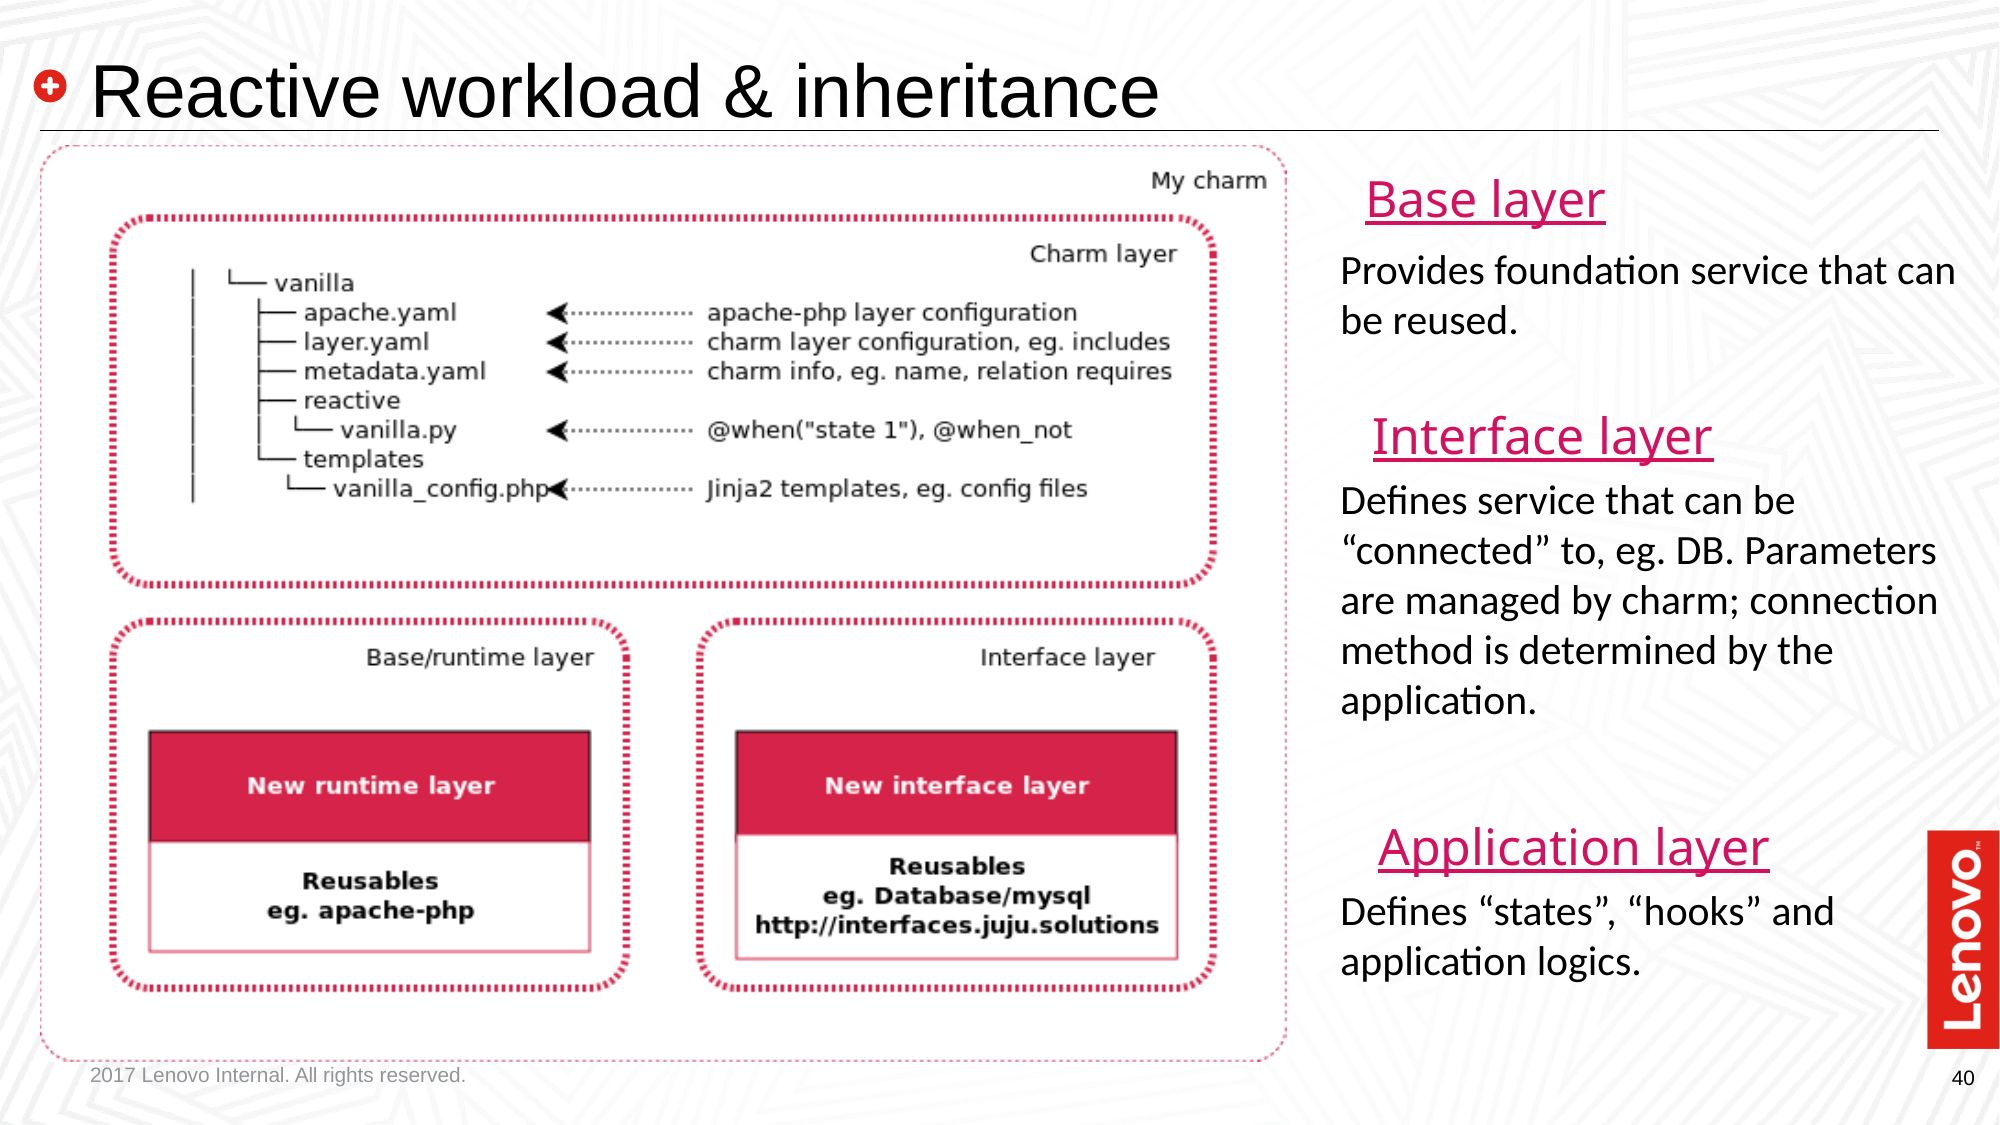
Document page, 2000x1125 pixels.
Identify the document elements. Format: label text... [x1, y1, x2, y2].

text_box Defines “states”, “hooks” and application logics. [1325, 876, 2000, 992]
text_box Defines service that can be “connected” to, eg. DB. Parameters are managed by charm; connection method is determined by the application. [1325, 465, 2000, 731]
text_box Application layer [1363, 808, 1786, 883]
text_box Provides foundation service that can be reused. [1325, 235, 2000, 351]
title Reactive workload & inheritance [90, 45, 1907, 129]
picture [0, 0, 2000, 1125]
text_box Base layer [1350, 159, 1622, 235]
footer 2017 Lenovo Internal. All rights reserved. [90, 1071, 486, 1088]
picture [1928, 831, 2000, 876]
text_box Interface layer [1357, 397, 1729, 472]
